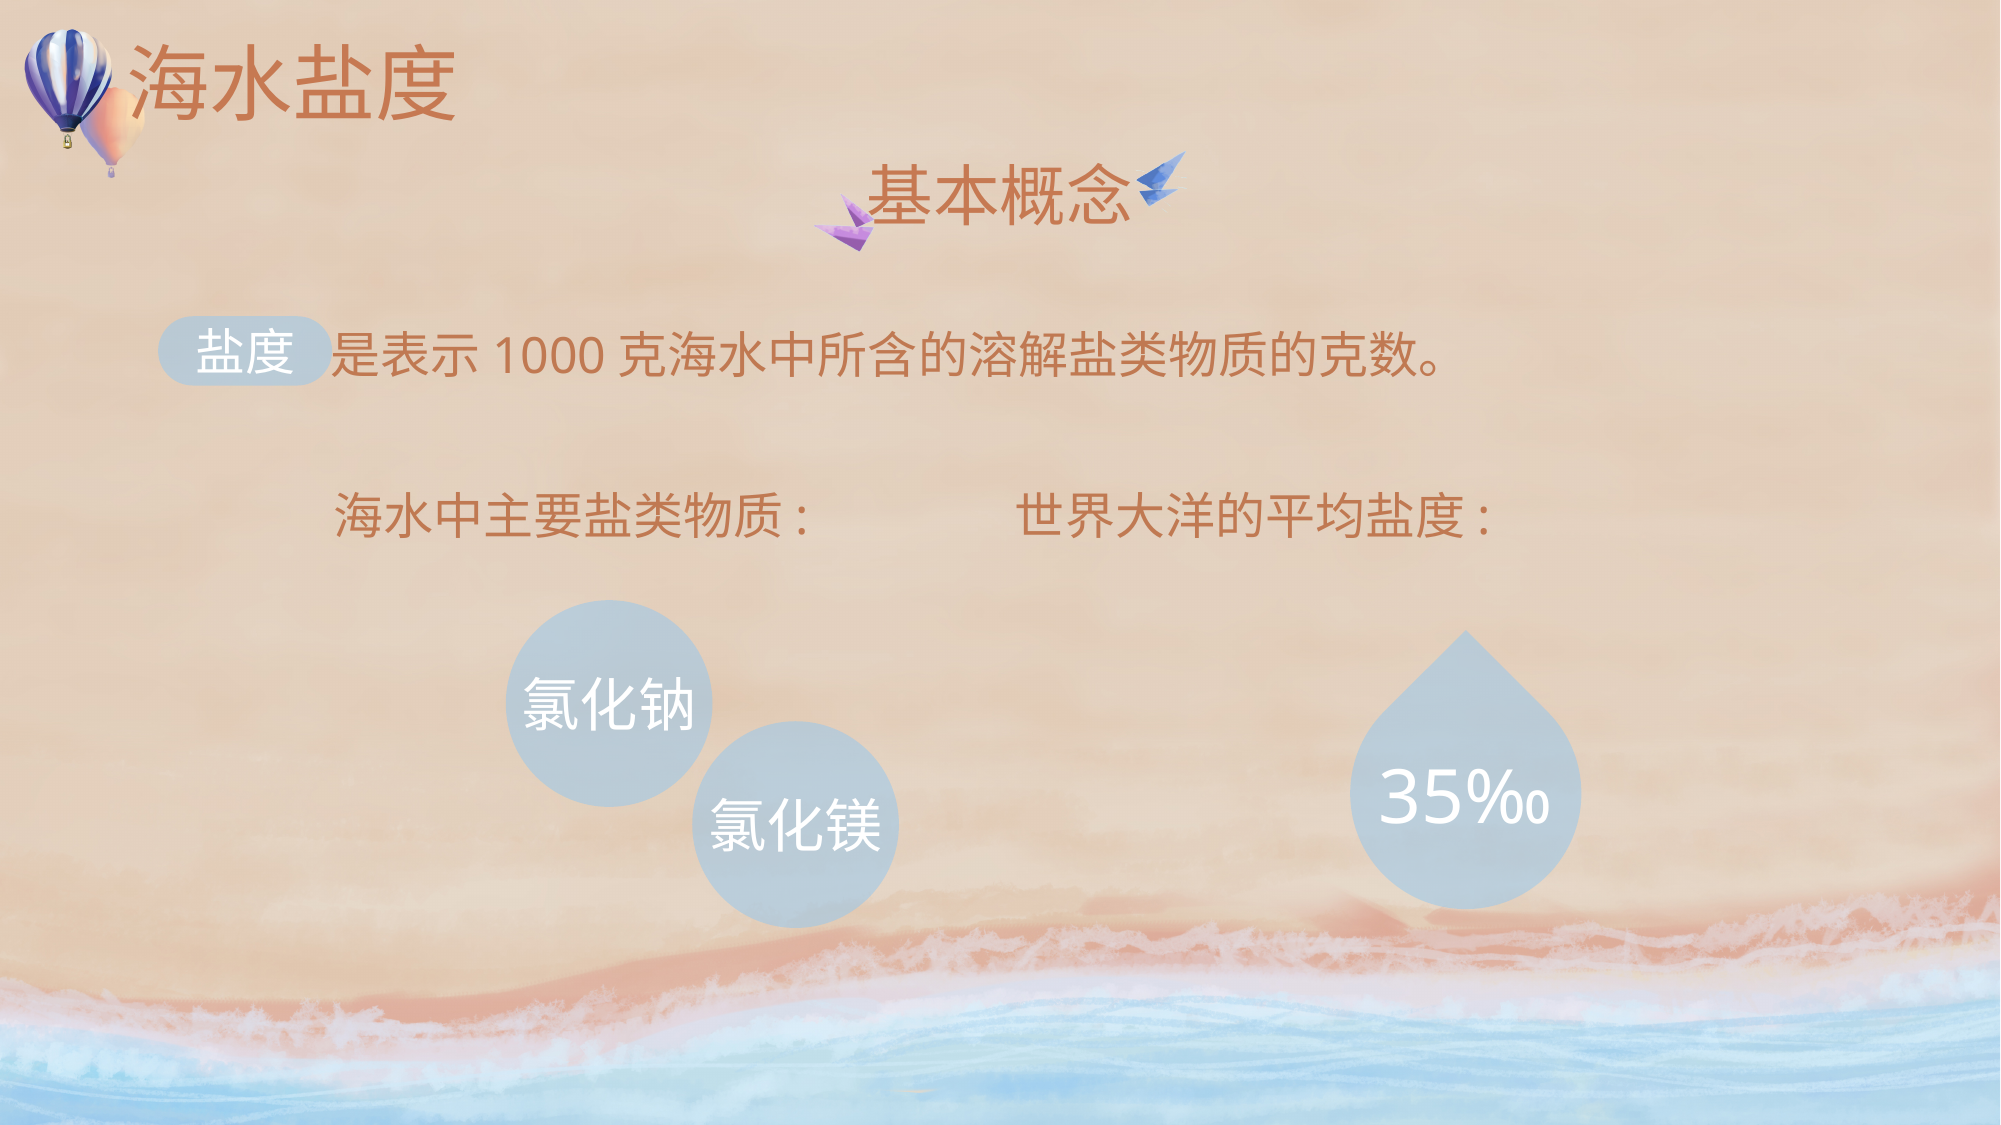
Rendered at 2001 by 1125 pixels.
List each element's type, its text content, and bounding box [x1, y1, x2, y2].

title 海水盐度 [111, 34, 479, 141]
text_box 盐度 [157, 315, 315, 387]
text_box 氯化镁 [691, 720, 900, 929]
text_box 是表示1000克海水中所含的溶解盐类物质的克数。 [315, 303, 1483, 391]
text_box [1350, 677, 1582, 910]
list 基本概念 [850, 155, 1150, 244]
picture [0, 0, 2001, 1125]
text_box 世界大洋的平均盐度: [1000, 477, 1506, 553]
text_box 海水中主要盐类物质: [319, 477, 824, 553]
text_box 氯化钠 [504, 599, 714, 808]
